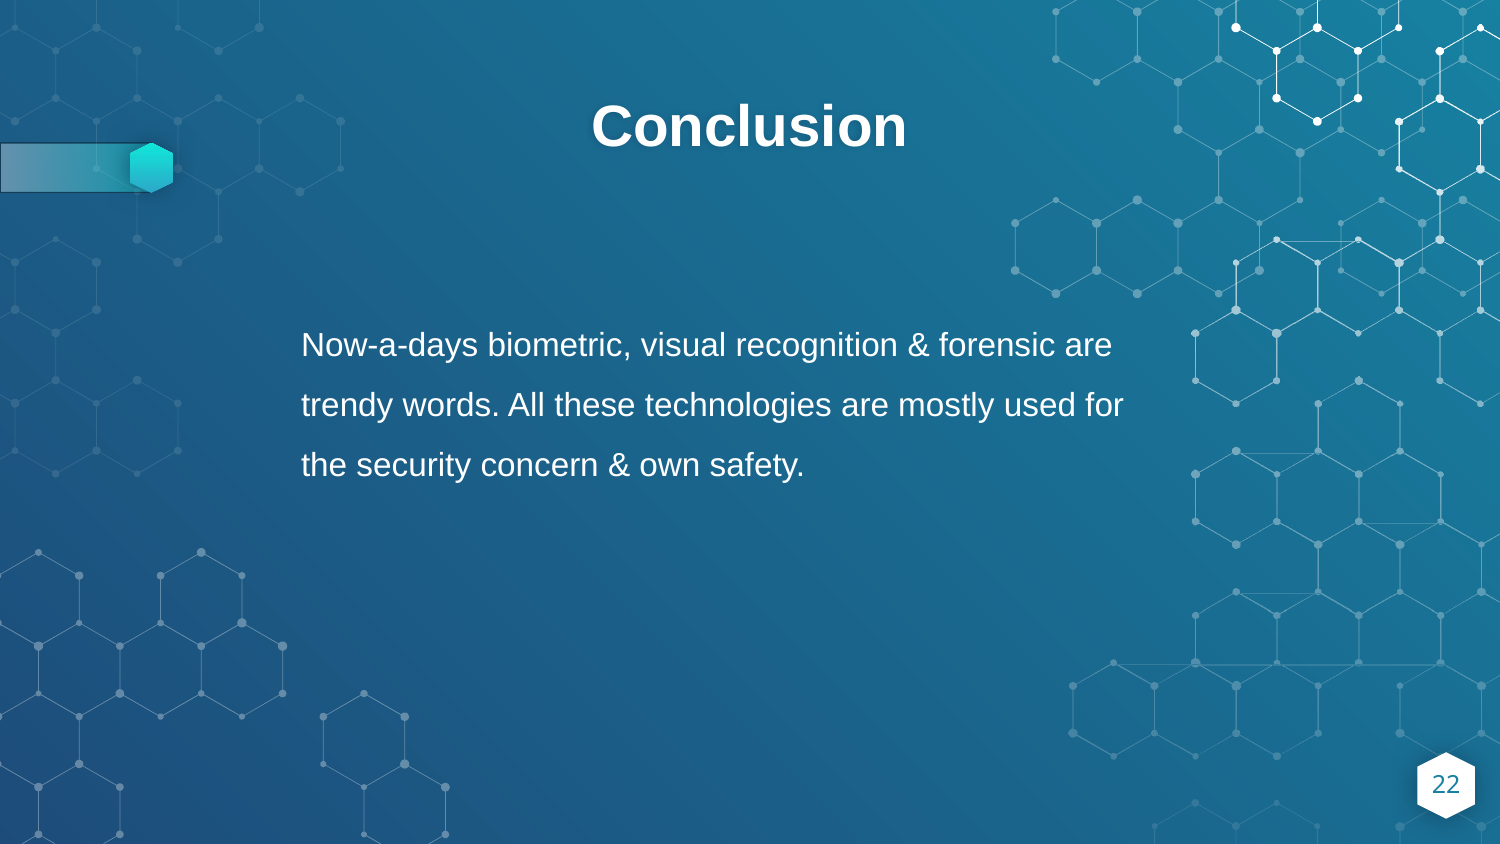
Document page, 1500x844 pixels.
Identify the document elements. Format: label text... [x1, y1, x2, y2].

title Conclusion [454, 95, 1046, 154]
slide_number ‹#› [1417, 752, 1475, 819]
text_box Now-a-days biometric, visual recognition & forensic are trendy words. All these technologies are mostly used for the security concern & own safety. [286, 288, 1179, 498]
